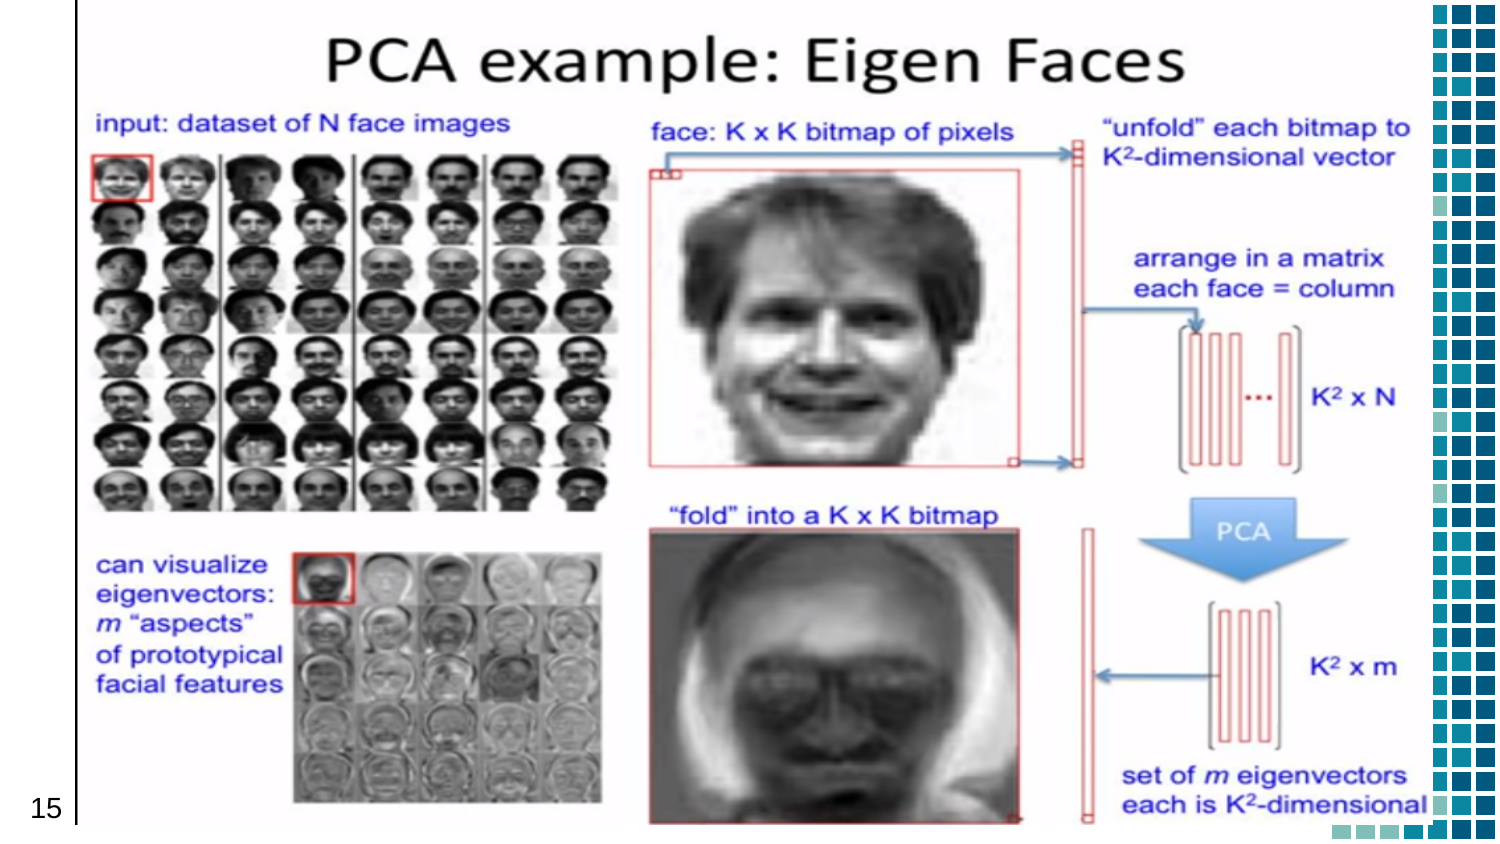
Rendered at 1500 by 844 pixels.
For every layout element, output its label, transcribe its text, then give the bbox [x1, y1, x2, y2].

slide_number 15 [15, 774, 105, 839]
picture [74, 0, 1433, 826]
